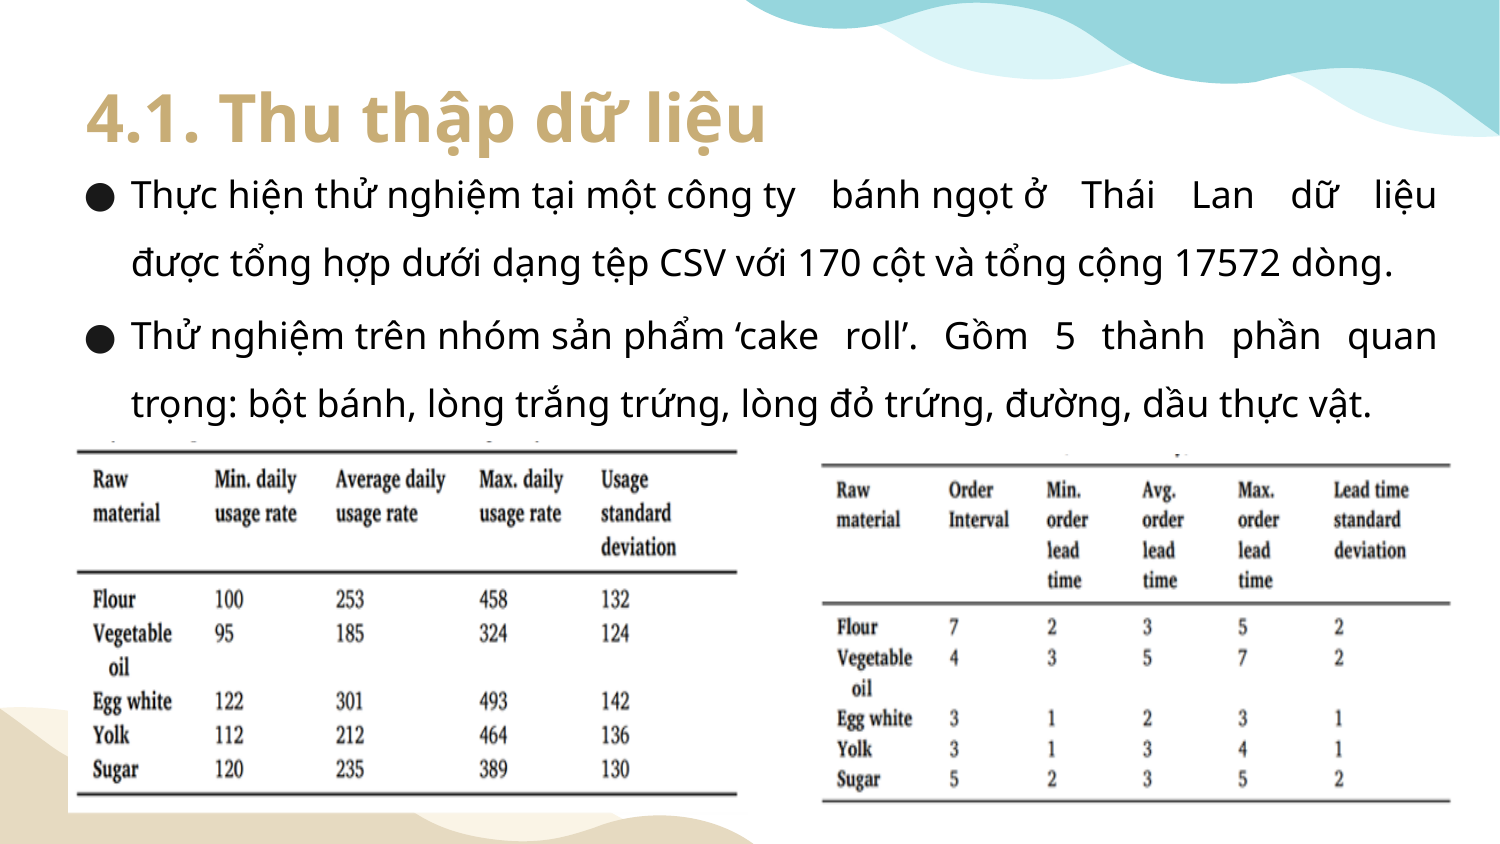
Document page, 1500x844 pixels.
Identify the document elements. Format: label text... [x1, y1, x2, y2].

picture [807, 454, 1455, 817]
title 4.1. Thu thập dữ liệu [71, 60, 1336, 155]
list Thực hiện thử nghiệm tại một công ty bánh ngọt ở Thái Lan dữ liệu được tổng hợp dưới dạng tệp CSV với 170 cột và tổng cộng 17572 dòng. Thử nghiệm trên nhóm sản phẩm ‘cake roll’. Gồm 5 thành phần quan trọng: bột bánh, lòng trắng trứng, lòng đỏ trứng, đường, dầu thực vật. [68, 133, 1454, 324]
picture [68, 441, 748, 815]
